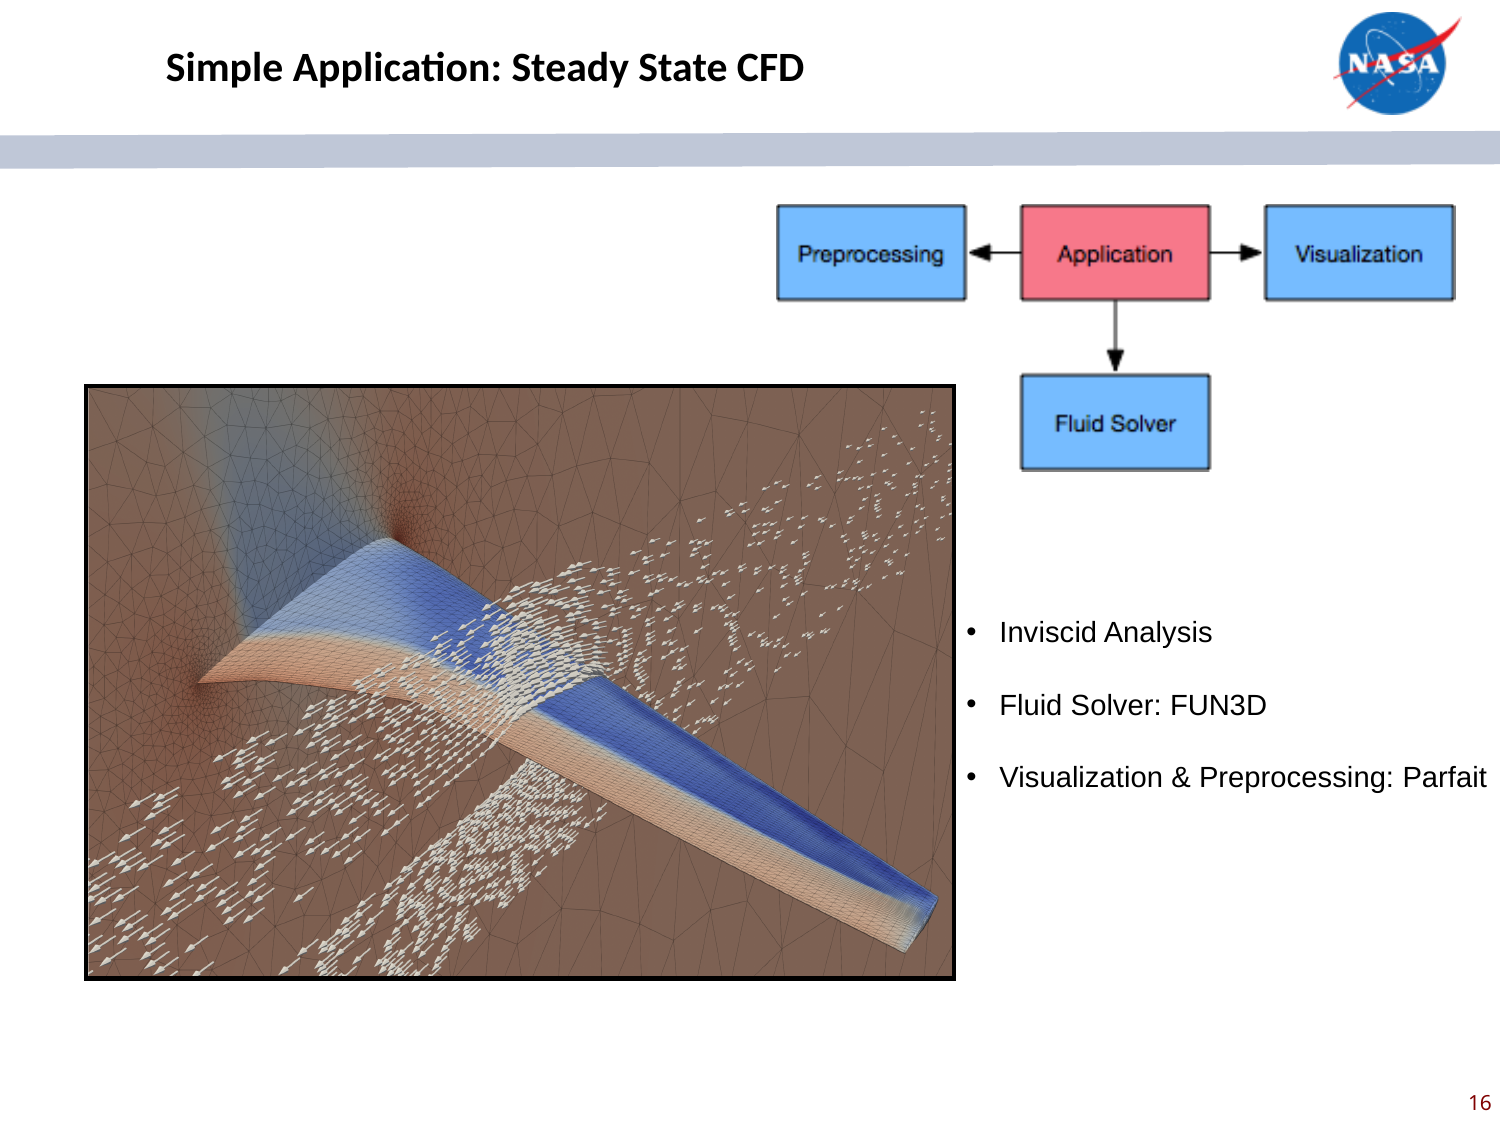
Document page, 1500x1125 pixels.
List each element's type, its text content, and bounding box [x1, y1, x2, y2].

text_box Simple Application: Steady State CFD [158, 32, 1421, 97]
list Inviscid Analysis Fluid Solver: FUN3D Visualization & Preprocessing: Parfait [958, 605, 1500, 834]
slide_number 16 [1457, 1084, 1500, 1125]
picture [1333, 12, 1462, 115]
picture [88, 204, 1456, 977]
